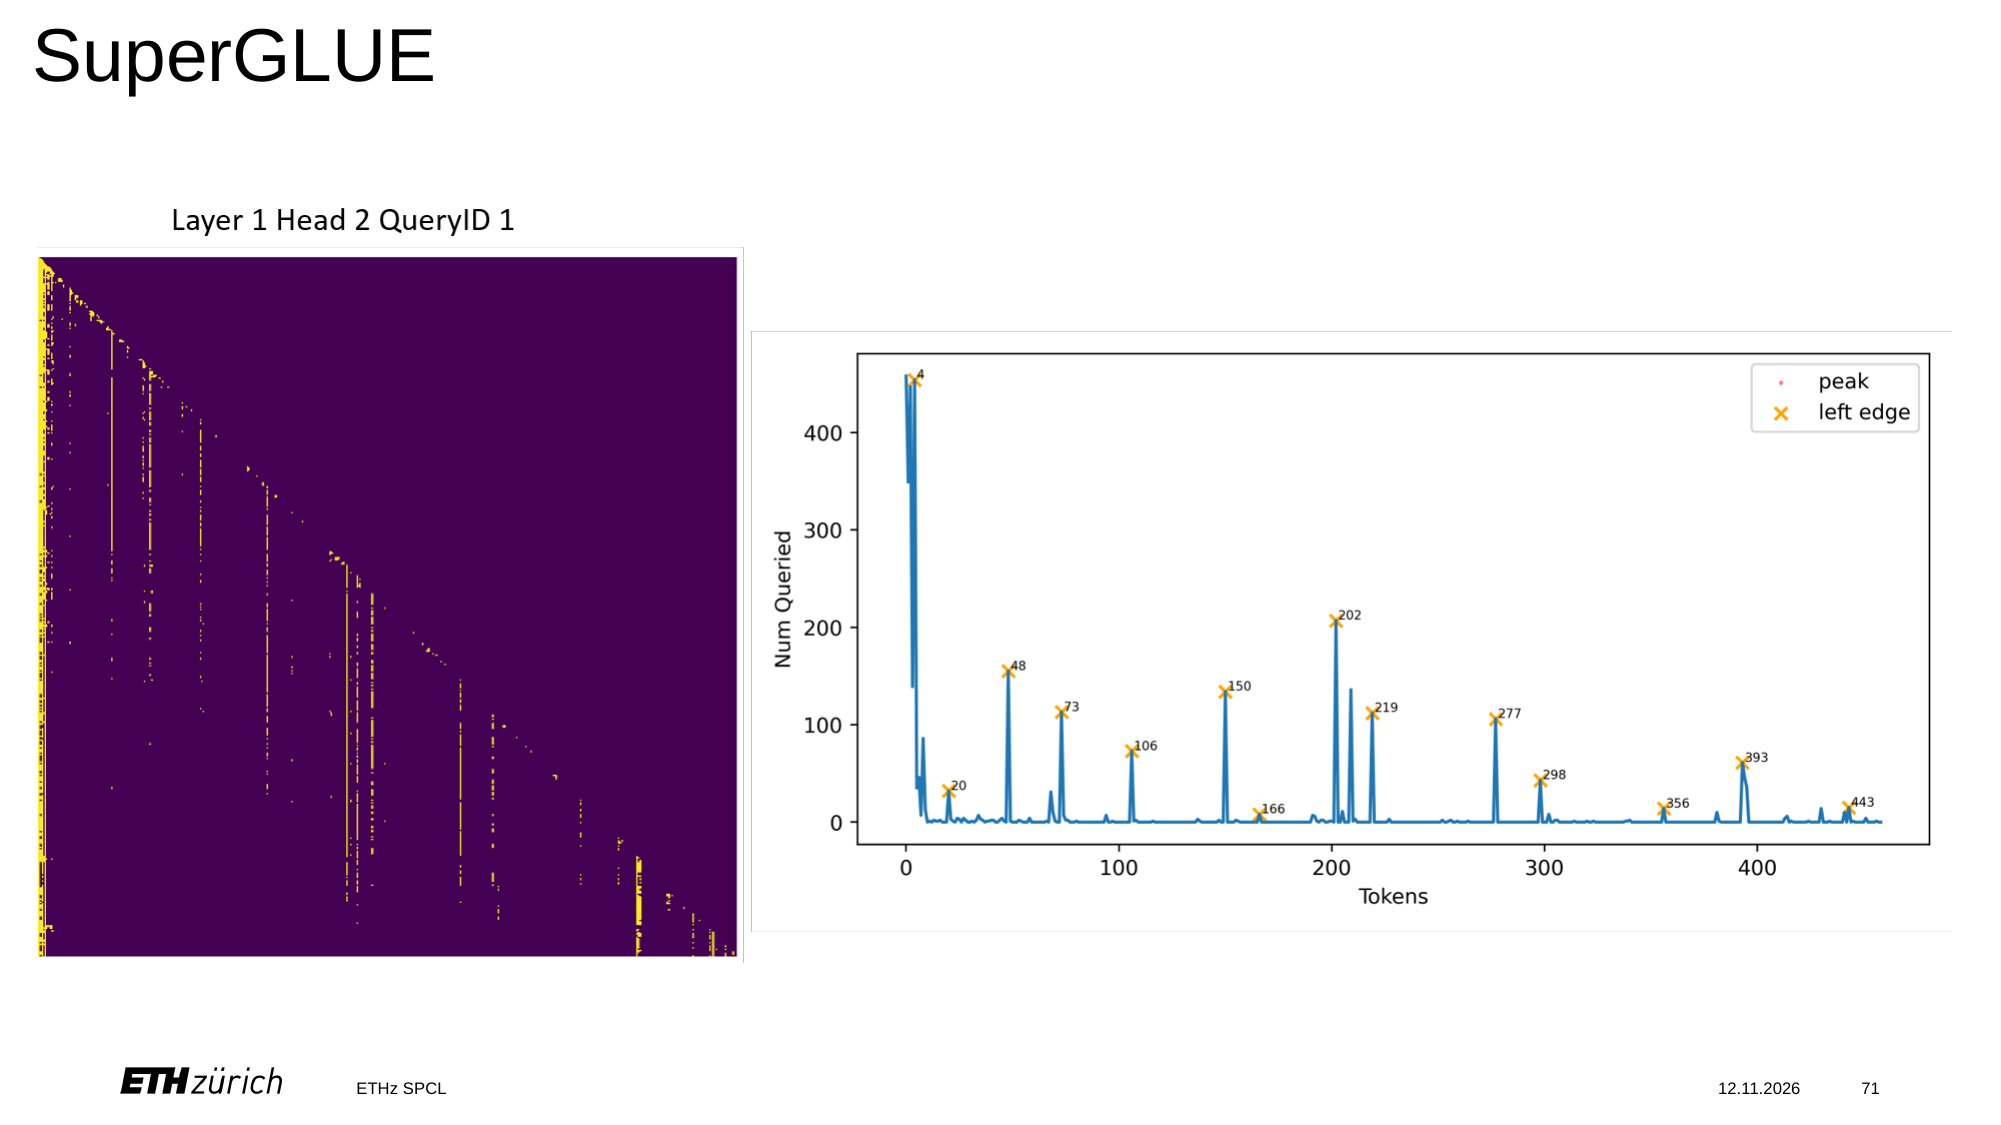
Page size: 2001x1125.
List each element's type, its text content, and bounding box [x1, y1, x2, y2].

text_box SuperGLUE [18, 0, 1113, 104]
slide_number 71 [1827, 1069, 1880, 1106]
footer ETHz SPCL [356, 1069, 1243, 1106]
picture [120, 1067, 282, 1094]
picture [37, 189, 1952, 963]
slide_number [1718, 1069, 1819, 1106]
